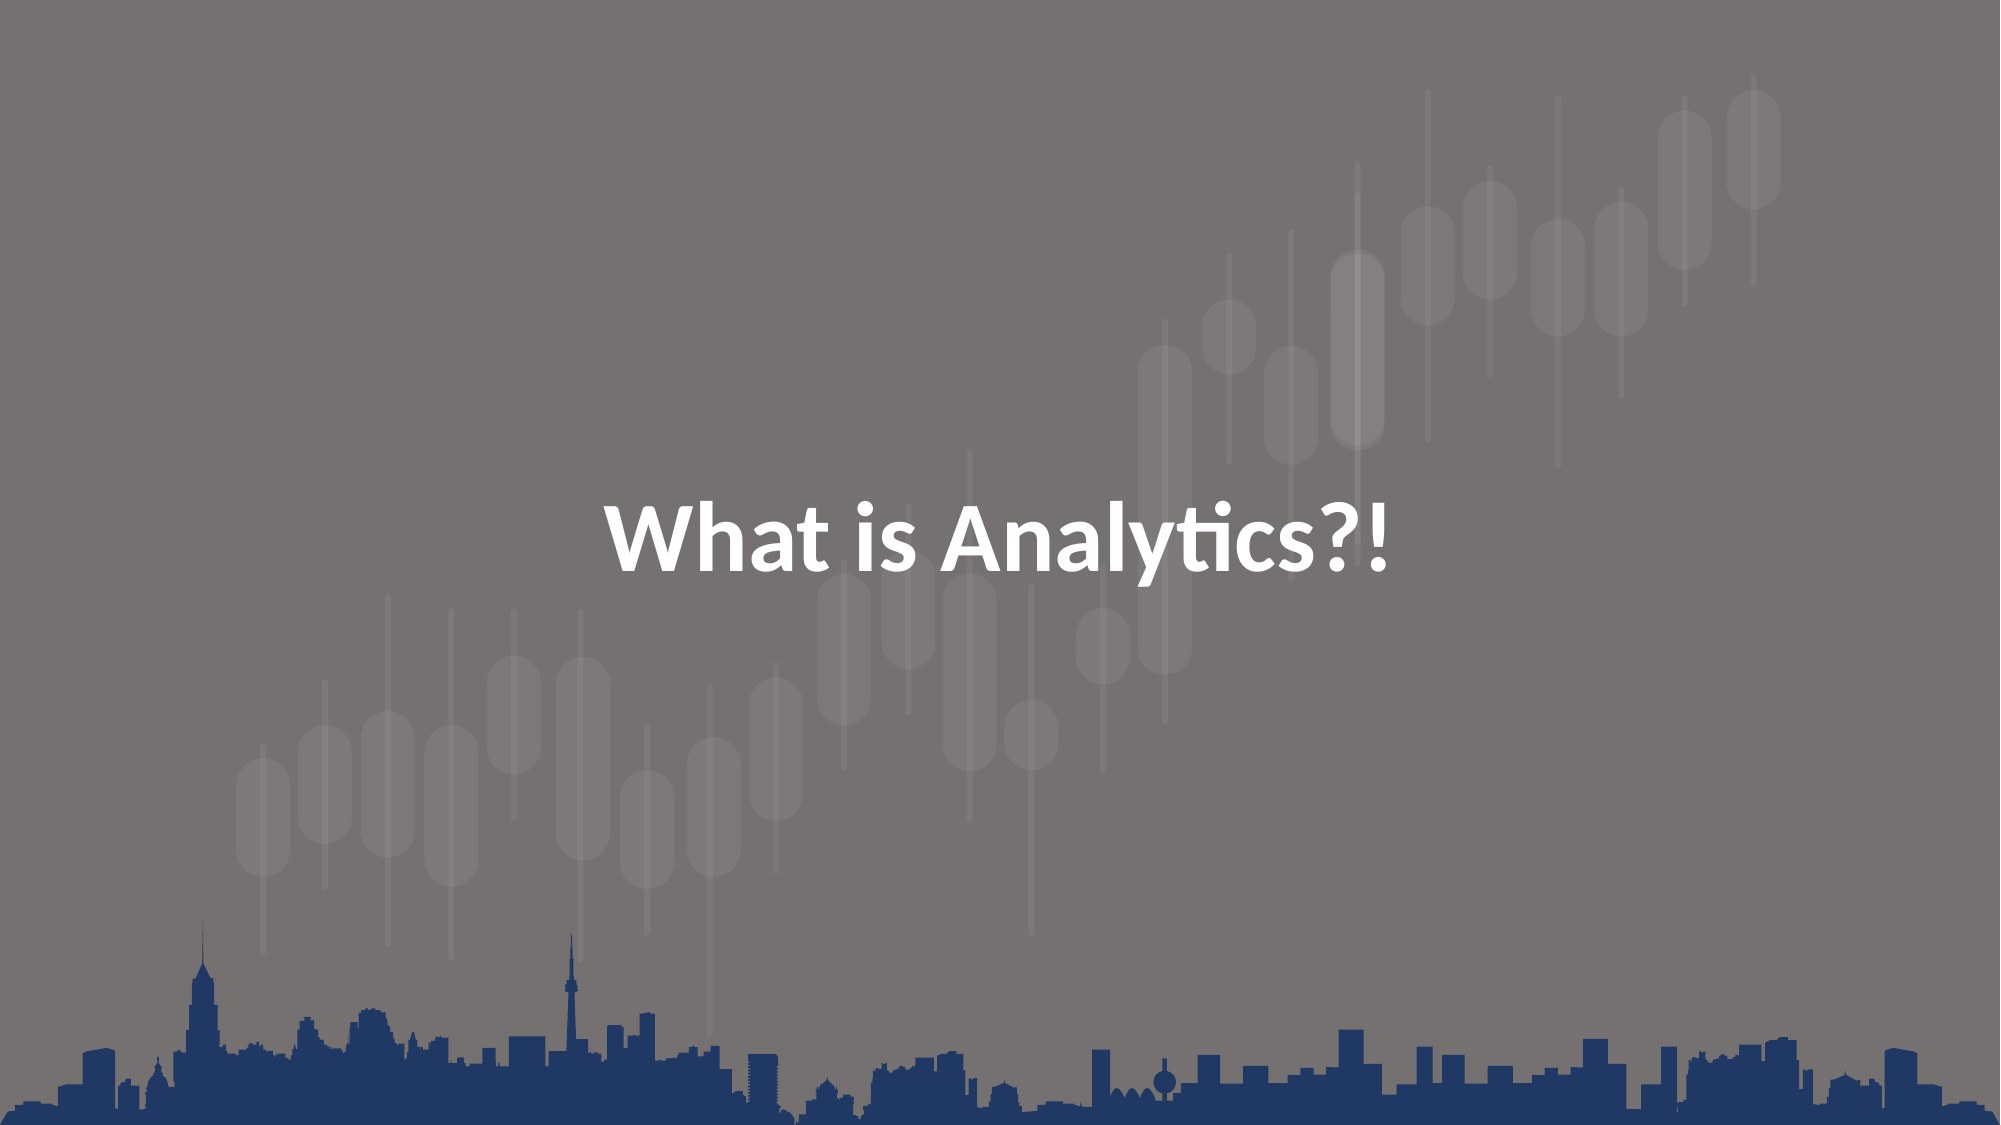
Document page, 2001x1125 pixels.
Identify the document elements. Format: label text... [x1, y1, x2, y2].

text_box What is Analytics?! [421, 464, 1579, 600]
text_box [0, 917, 2000, 1125]
